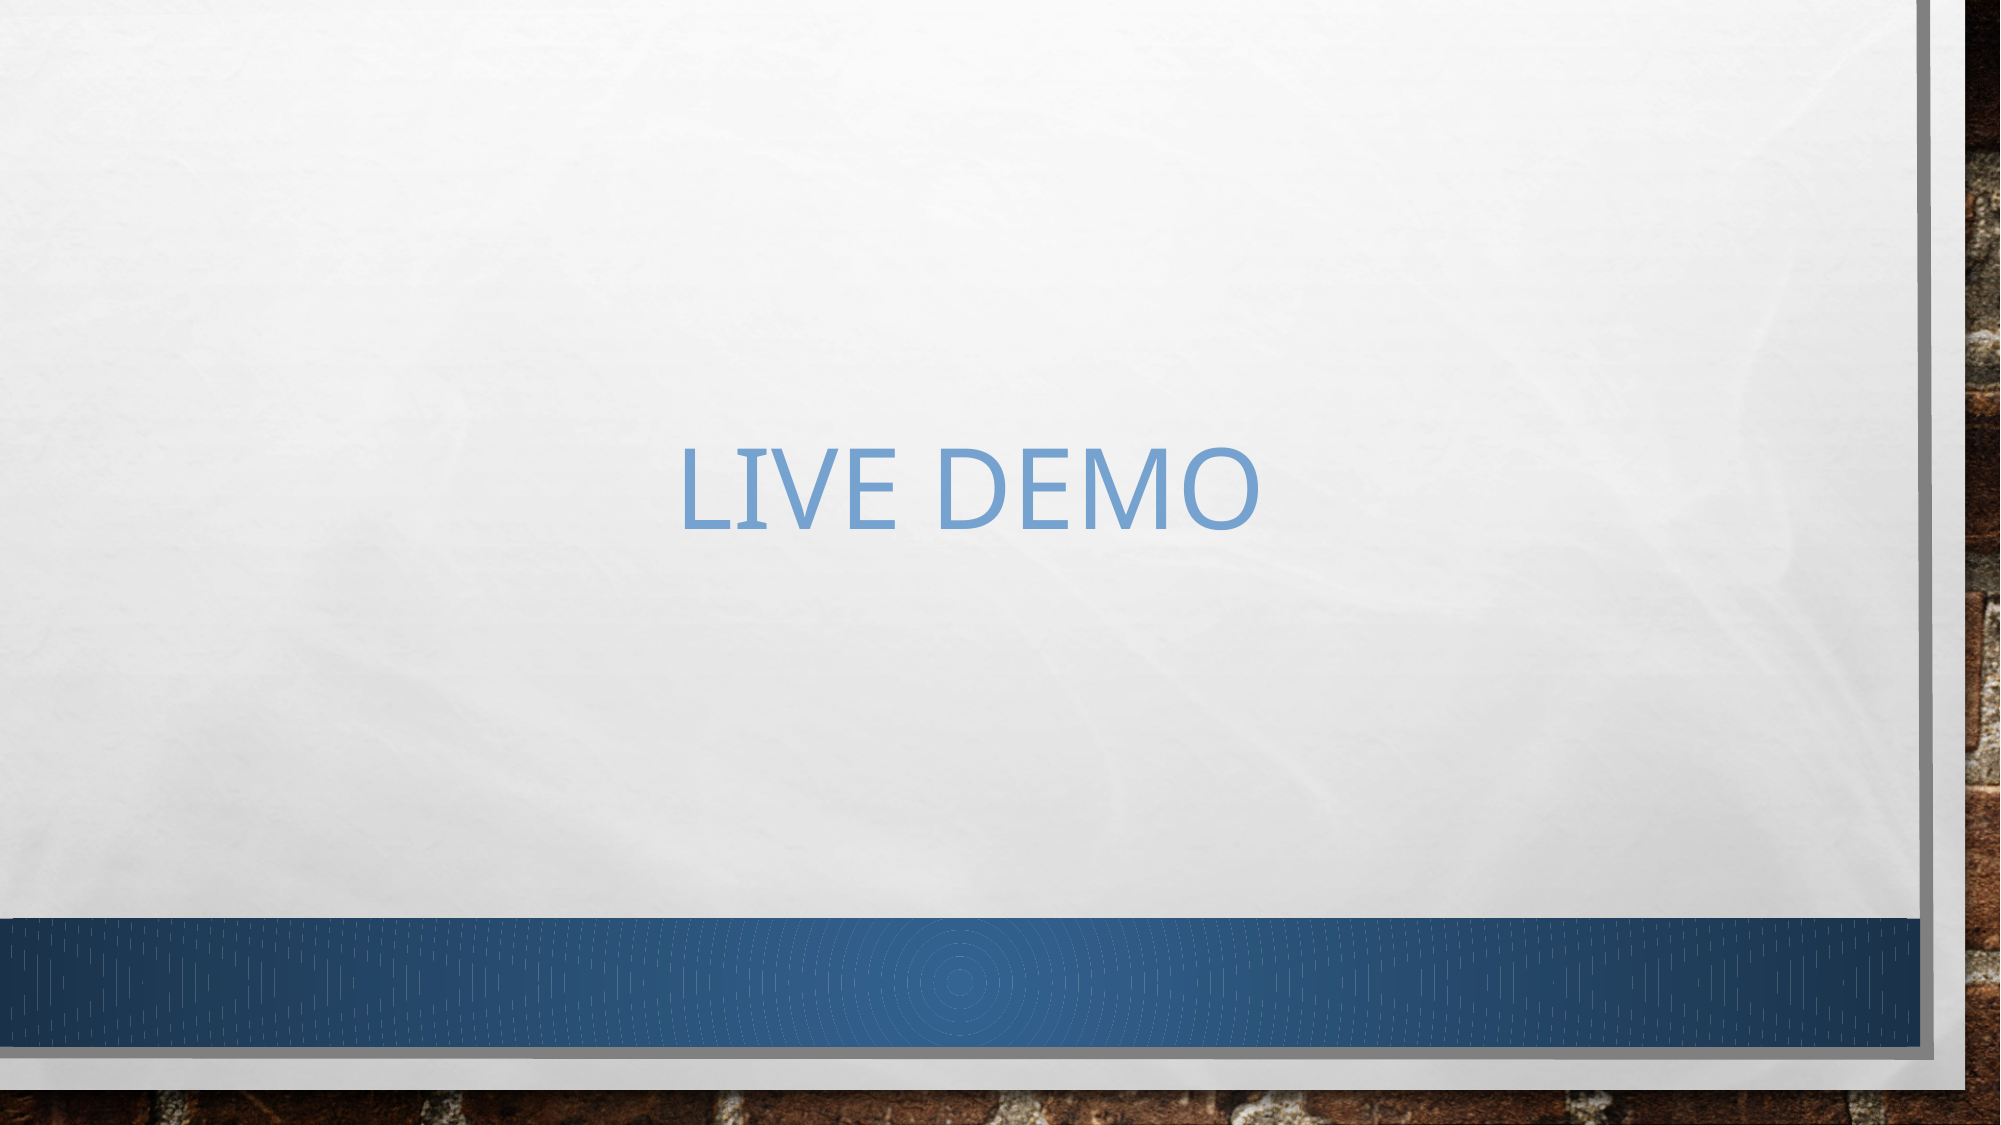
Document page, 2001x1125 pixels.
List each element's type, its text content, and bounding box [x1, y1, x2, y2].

picture [0, 0, 2000, 1125]
title LIVE DEMO [117, 398, 1823, 588]
